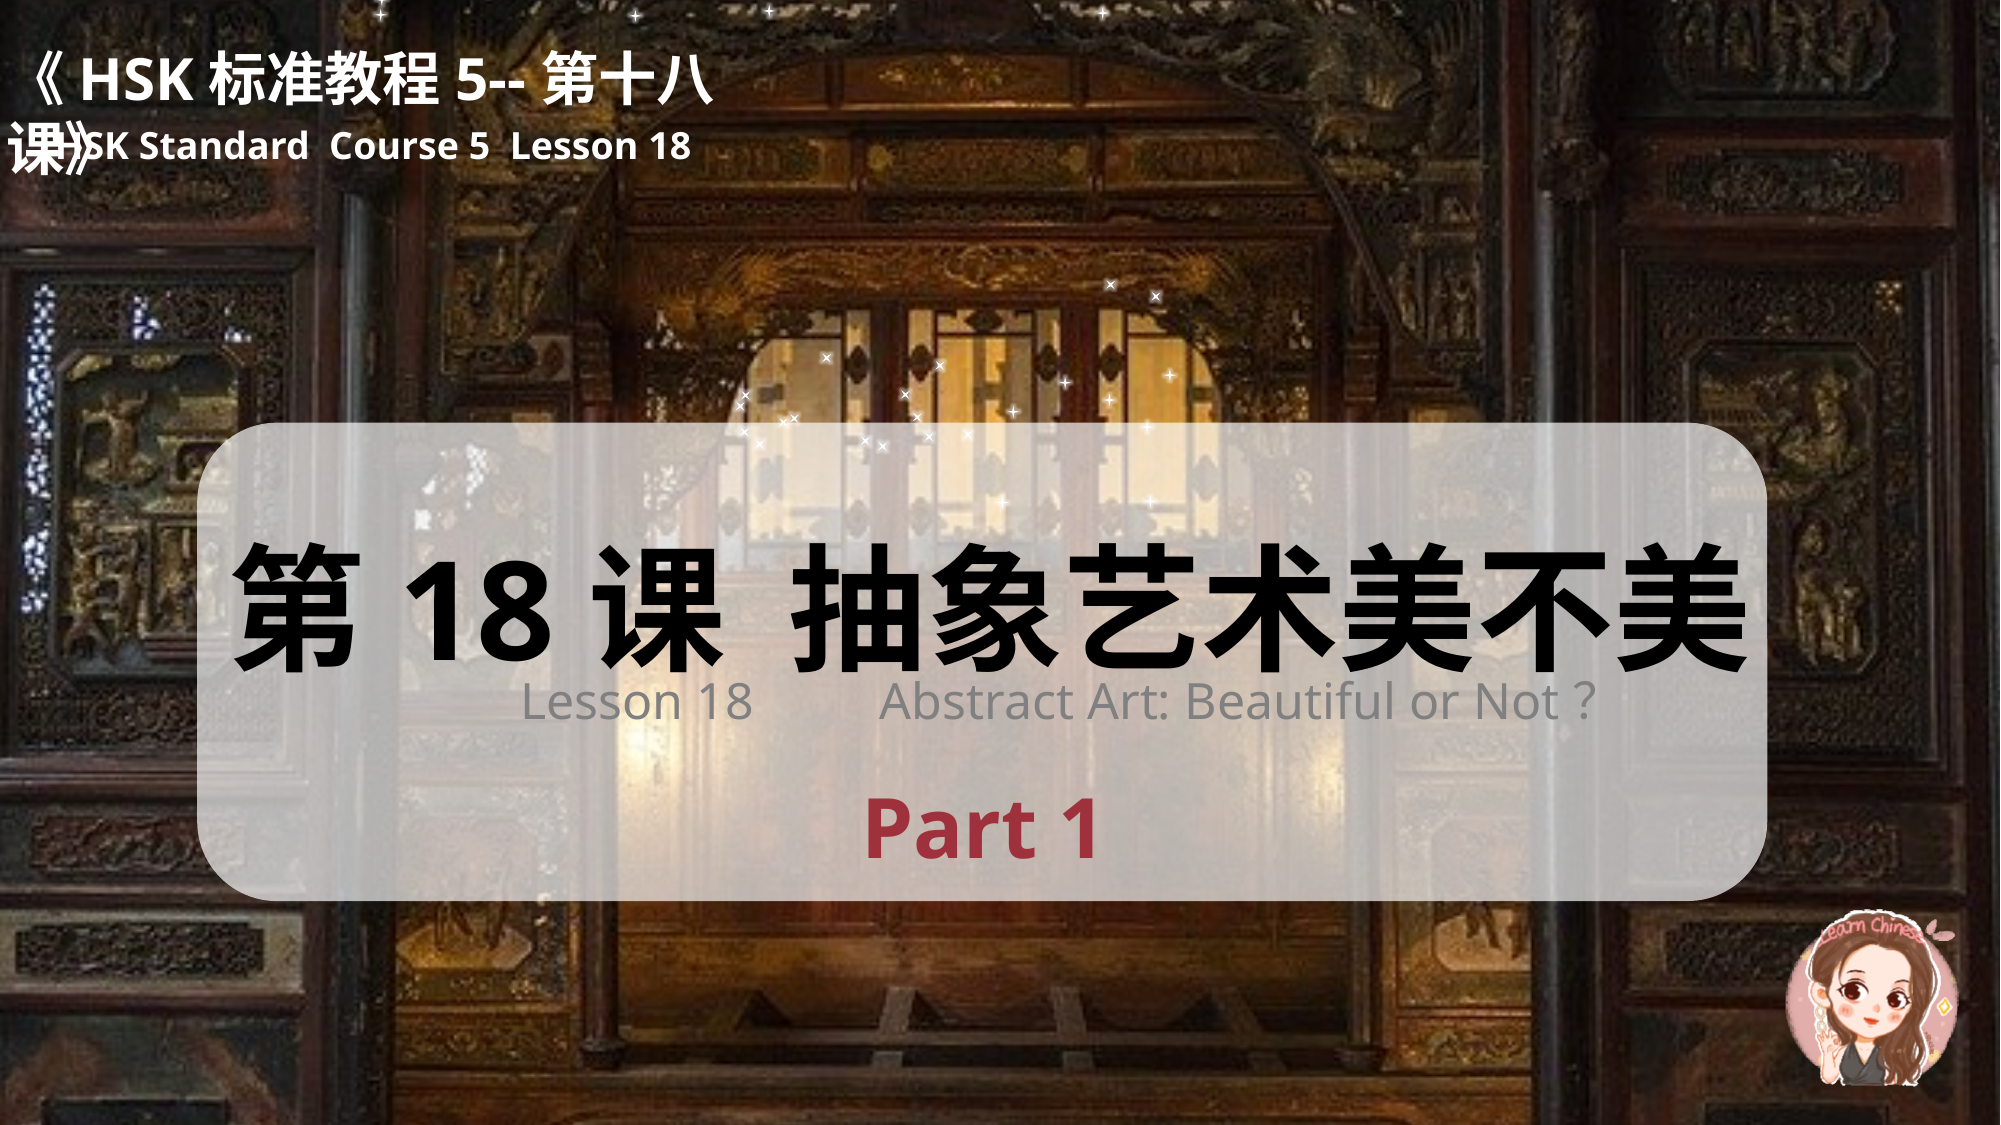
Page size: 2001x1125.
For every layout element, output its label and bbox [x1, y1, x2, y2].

picture [0, 0, 2000, 1125]
text_box [197, 422, 1782, 902]
